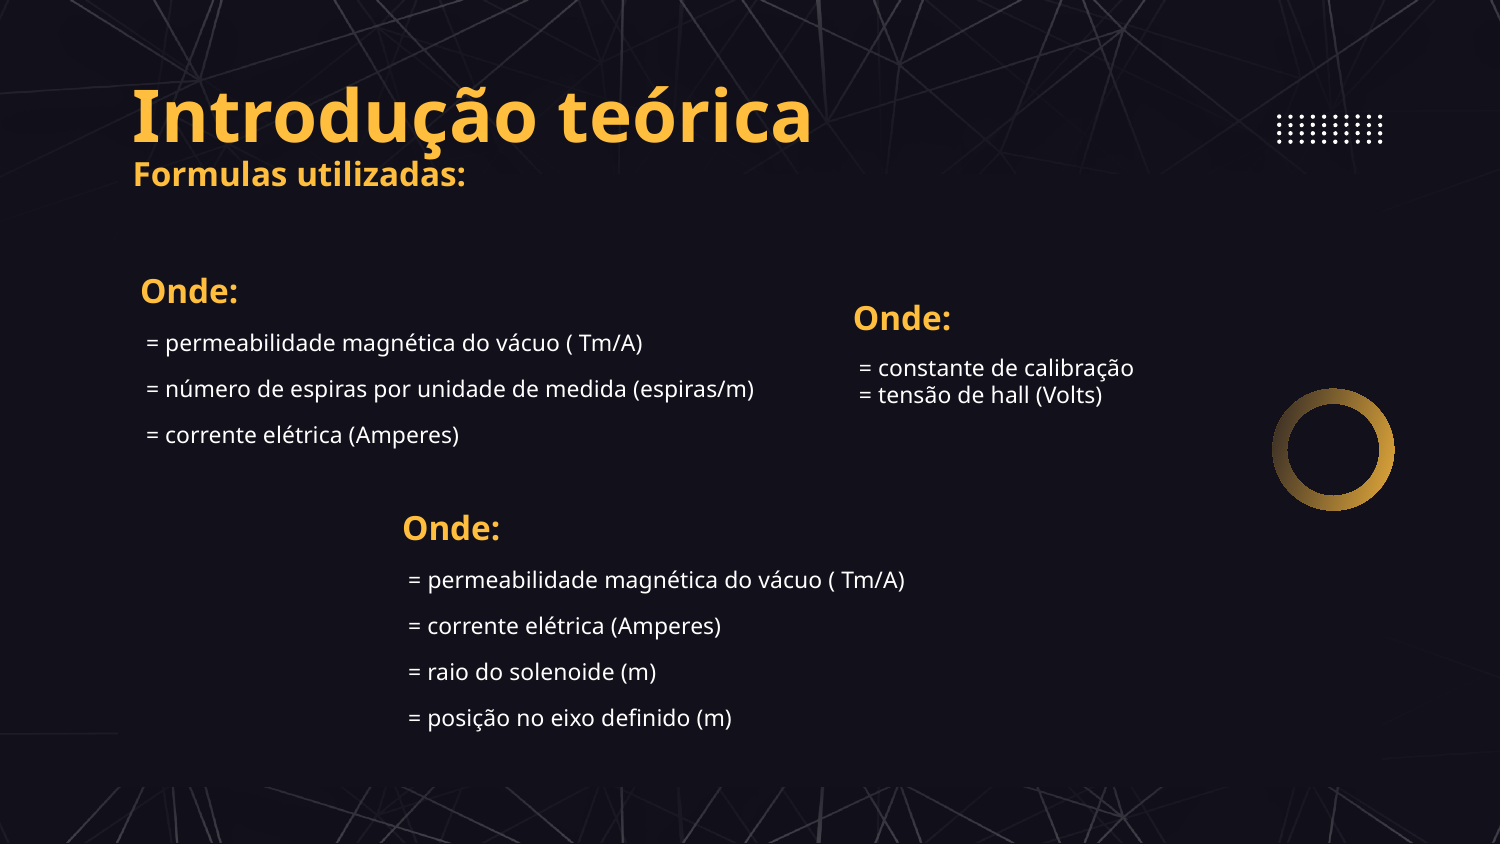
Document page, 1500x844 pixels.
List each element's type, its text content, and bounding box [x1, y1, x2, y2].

title Introdução teórica [117, 54, 1383, 154]
text_box Formulas utilizadas: [117, 137, 488, 210]
picture [0, 0, 1500, 844]
